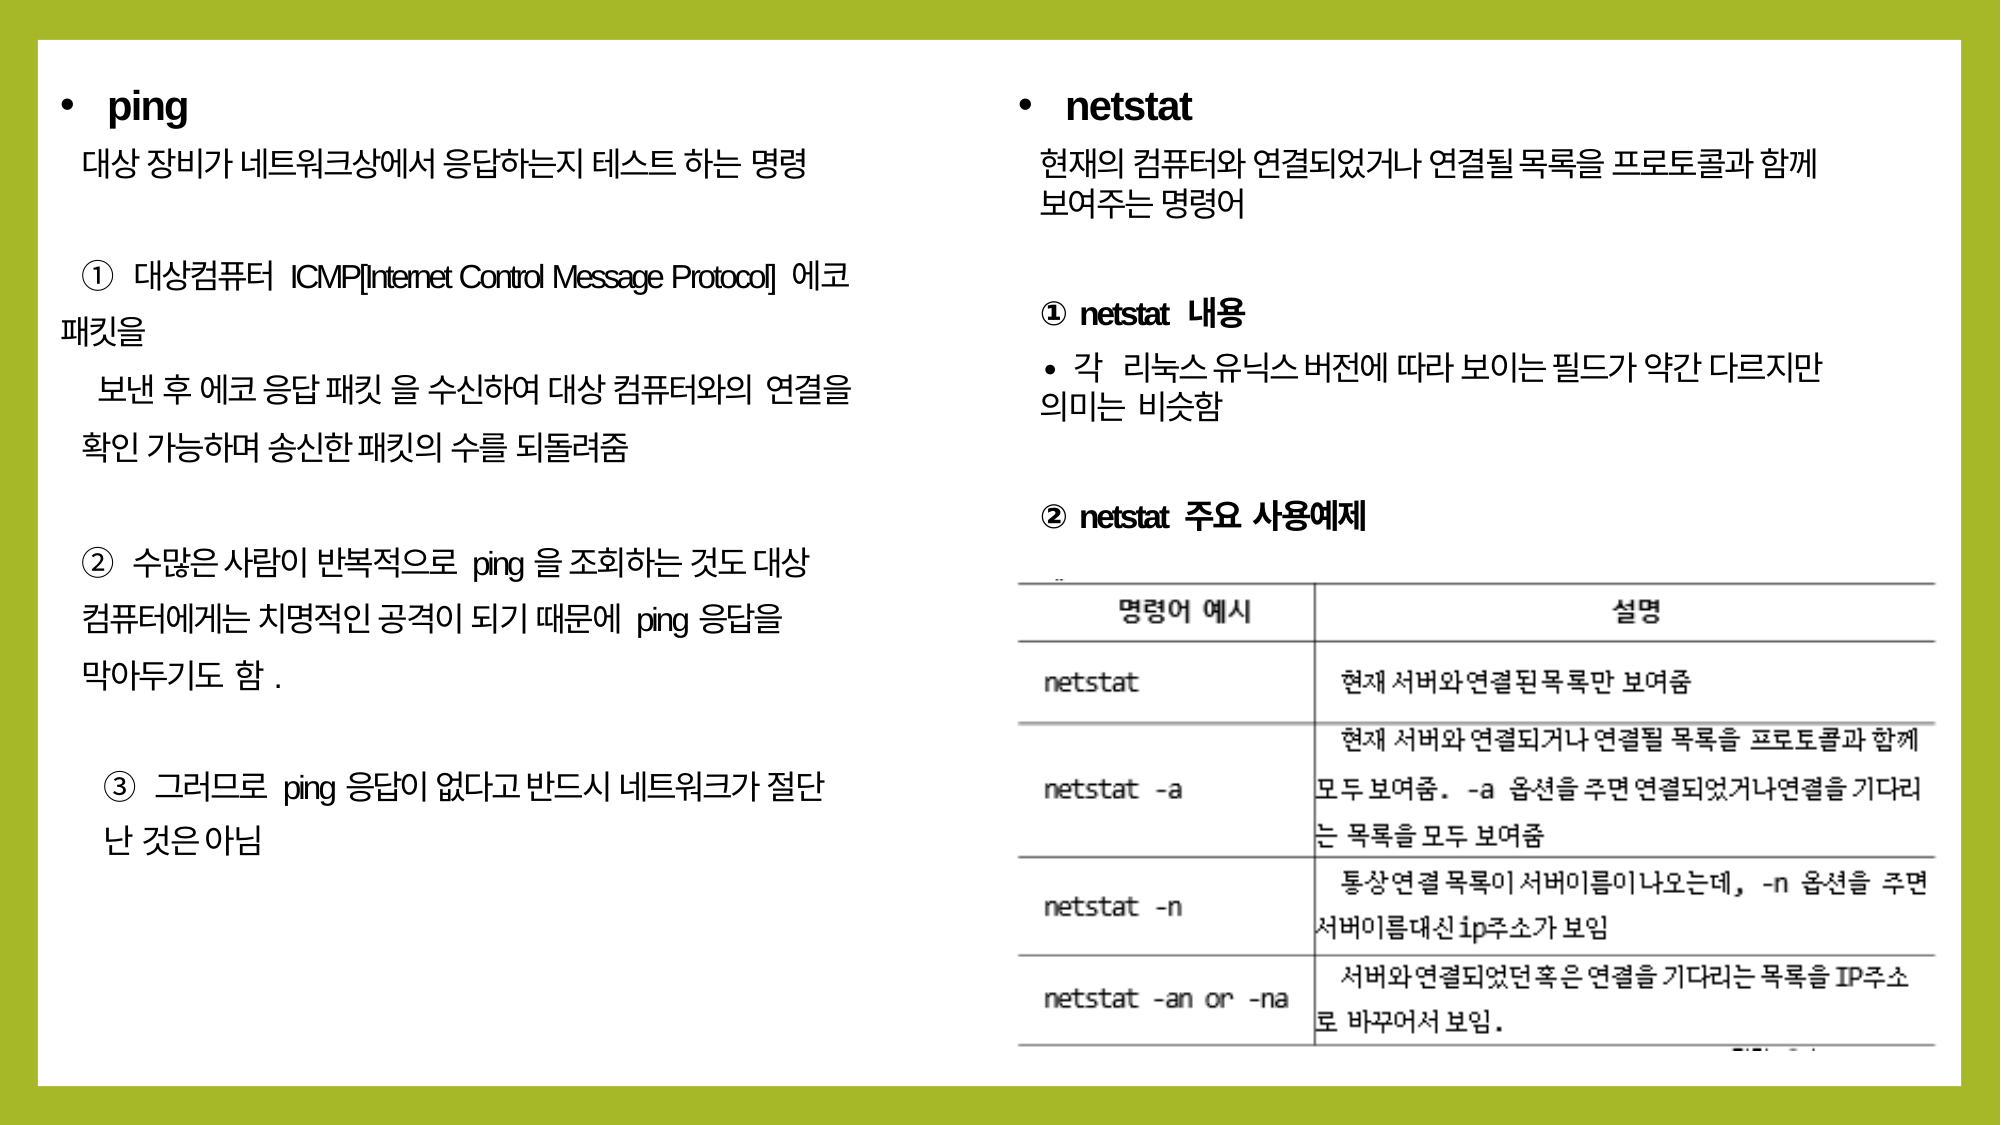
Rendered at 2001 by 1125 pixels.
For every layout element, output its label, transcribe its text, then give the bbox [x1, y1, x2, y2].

picture [1015, 579, 1943, 1051]
text_box ping 대상 장비가 네트워크상에서 응답하는지 테스트 하는 명령 ① 대상컴퓨터 ICMP[Internet Control Message Protocol] 에코 패킷을 보낸 후 에코 응답 패킷 을 수신하여 대상 컴퓨터와의 연결을 확인 가능하며 송신한 패킷의 수를 되돌려줌 ② 수많은 사람이 반복적으로 ping을 조회하는 것도 대상 컴퓨터에게는 치명적인 공격이 되기 때문에 ping응답을 막아두기도 함. ③ 그러므로 ping응답이 없다고 반드시 네트워크가 절단 난 것은 아님 [58, 57, 942, 861]
text_box netstat 현재의 컴퓨터와 연결되었거나 연결될 목록을 프로토콜과 함께 보여주는 명령어 ① netstat 내용 ∙각 리눅스 유닉스 버전에 따라 보이는 필드가 약간 다르지만 의미는 비슷함 ② netstat 주요 사용예제 [1016, 57, 1914, 578]
